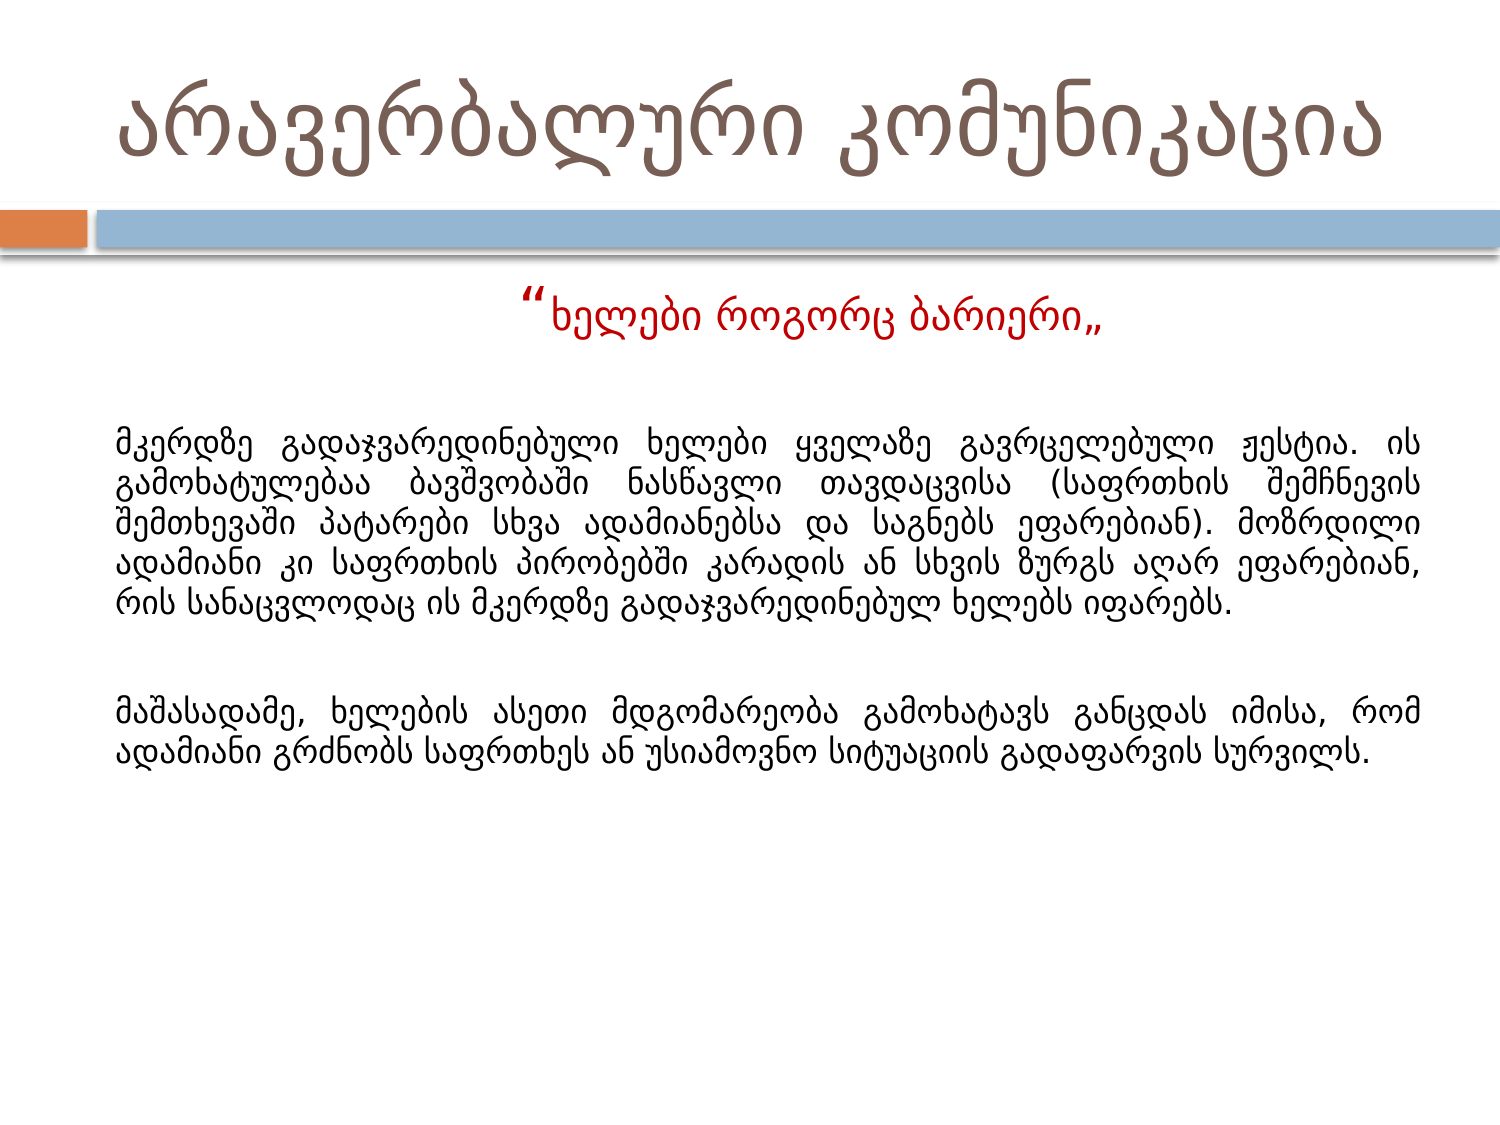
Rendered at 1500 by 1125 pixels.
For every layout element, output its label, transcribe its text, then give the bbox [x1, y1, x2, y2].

title არავერბალური კომუნიკაცია [100, 37, 1438, 200]
list “ხელები როგორც ბარიერი„ მკერდზე გადაჯვარედინებული ხელები ყველაზე გავრცელებული ჟესტია. ის გამოხატულებაა ბავშვობაში ნასწავლი თავდაცვისა (საფრთხის შემჩნევის შემთხევაში პატარები სხვა ადამიანებსა და საგნებს ეფარებიან). მოზრდილი ადამიანი კი საფრთხის პირობებში კარადის ან სხვის ზურგს აღარ ეფარებიან, რის სანაცვლოდაც ის მკერდზე გადაჯვარედინებულ ხელებს იფარებს. მაშასადამე, ხელების ასეთი მდგომარეობა გამოხატავს განცდას იმისა, რომ ადამიანი გრძნობს საფრთხეს ან უსიამოვნო სიტუაციის გადაფარვის სურვილს. [100, 262, 1438, 1000]
